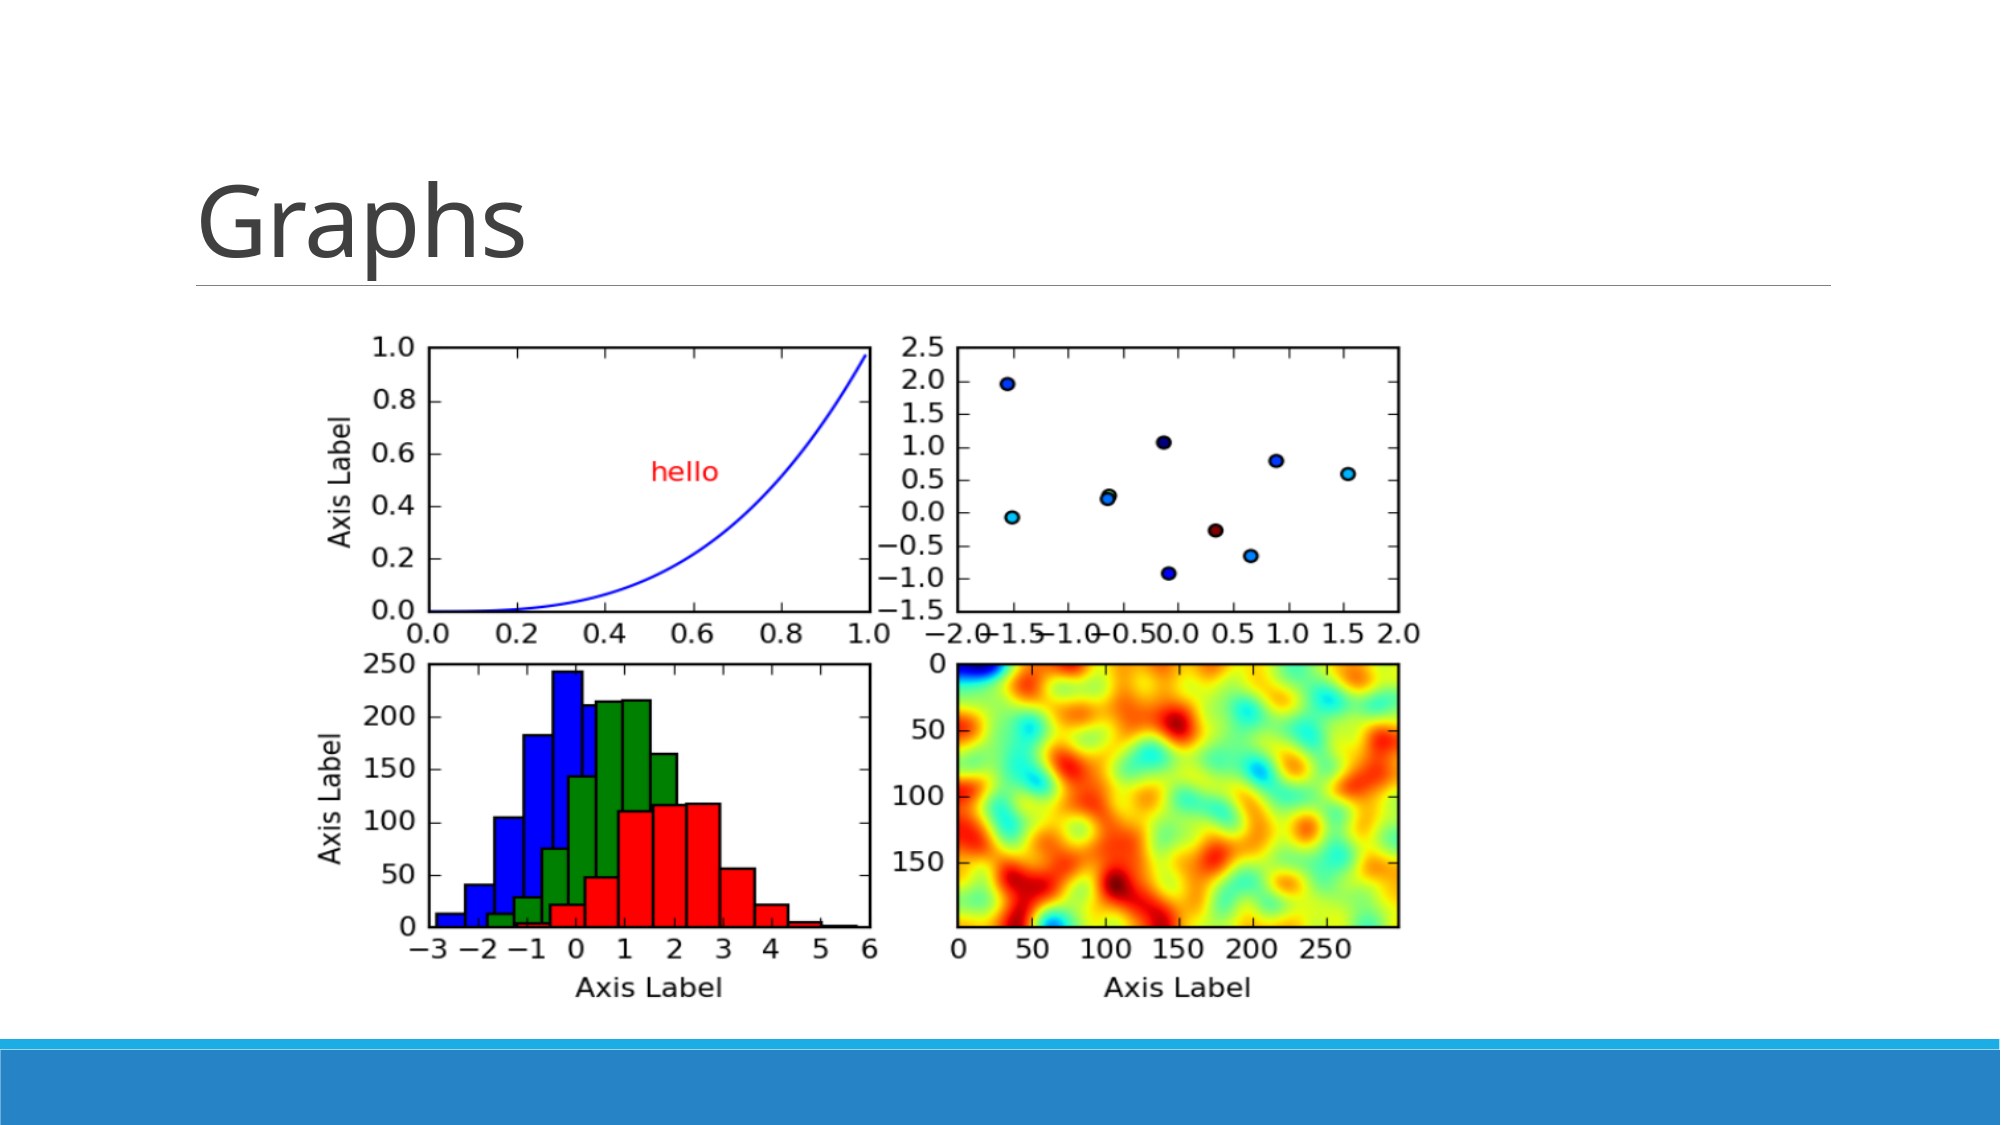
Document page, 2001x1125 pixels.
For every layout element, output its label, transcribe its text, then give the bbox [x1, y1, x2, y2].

title Graphs [180, 47, 1830, 285]
picture [292, 306, 1434, 1017]
